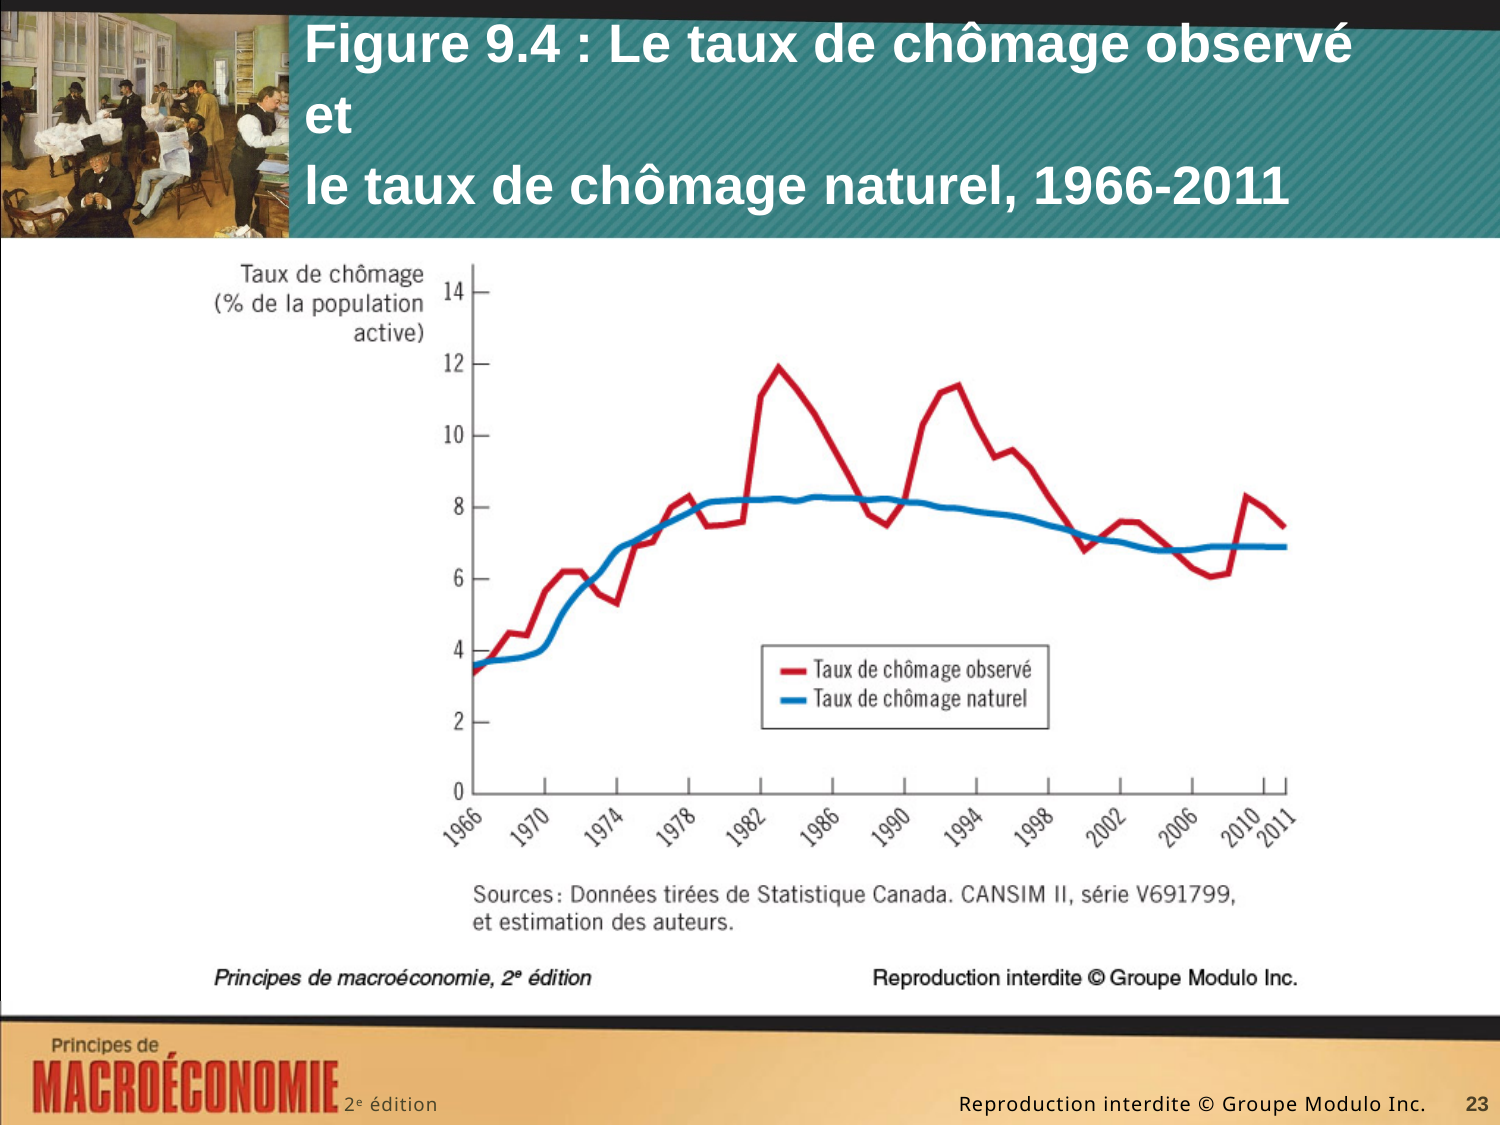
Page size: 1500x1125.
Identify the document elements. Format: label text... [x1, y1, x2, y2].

slide_number 23 [1417, 1070, 1489, 1125]
picture [1412, 1102, 1417, 1110]
picture [0, 0, 1500, 1125]
title Figure 9.4 : Le taux de chômage observé et le taux de chômage naturel, 1966-2011 [304, 32, 1431, 223]
